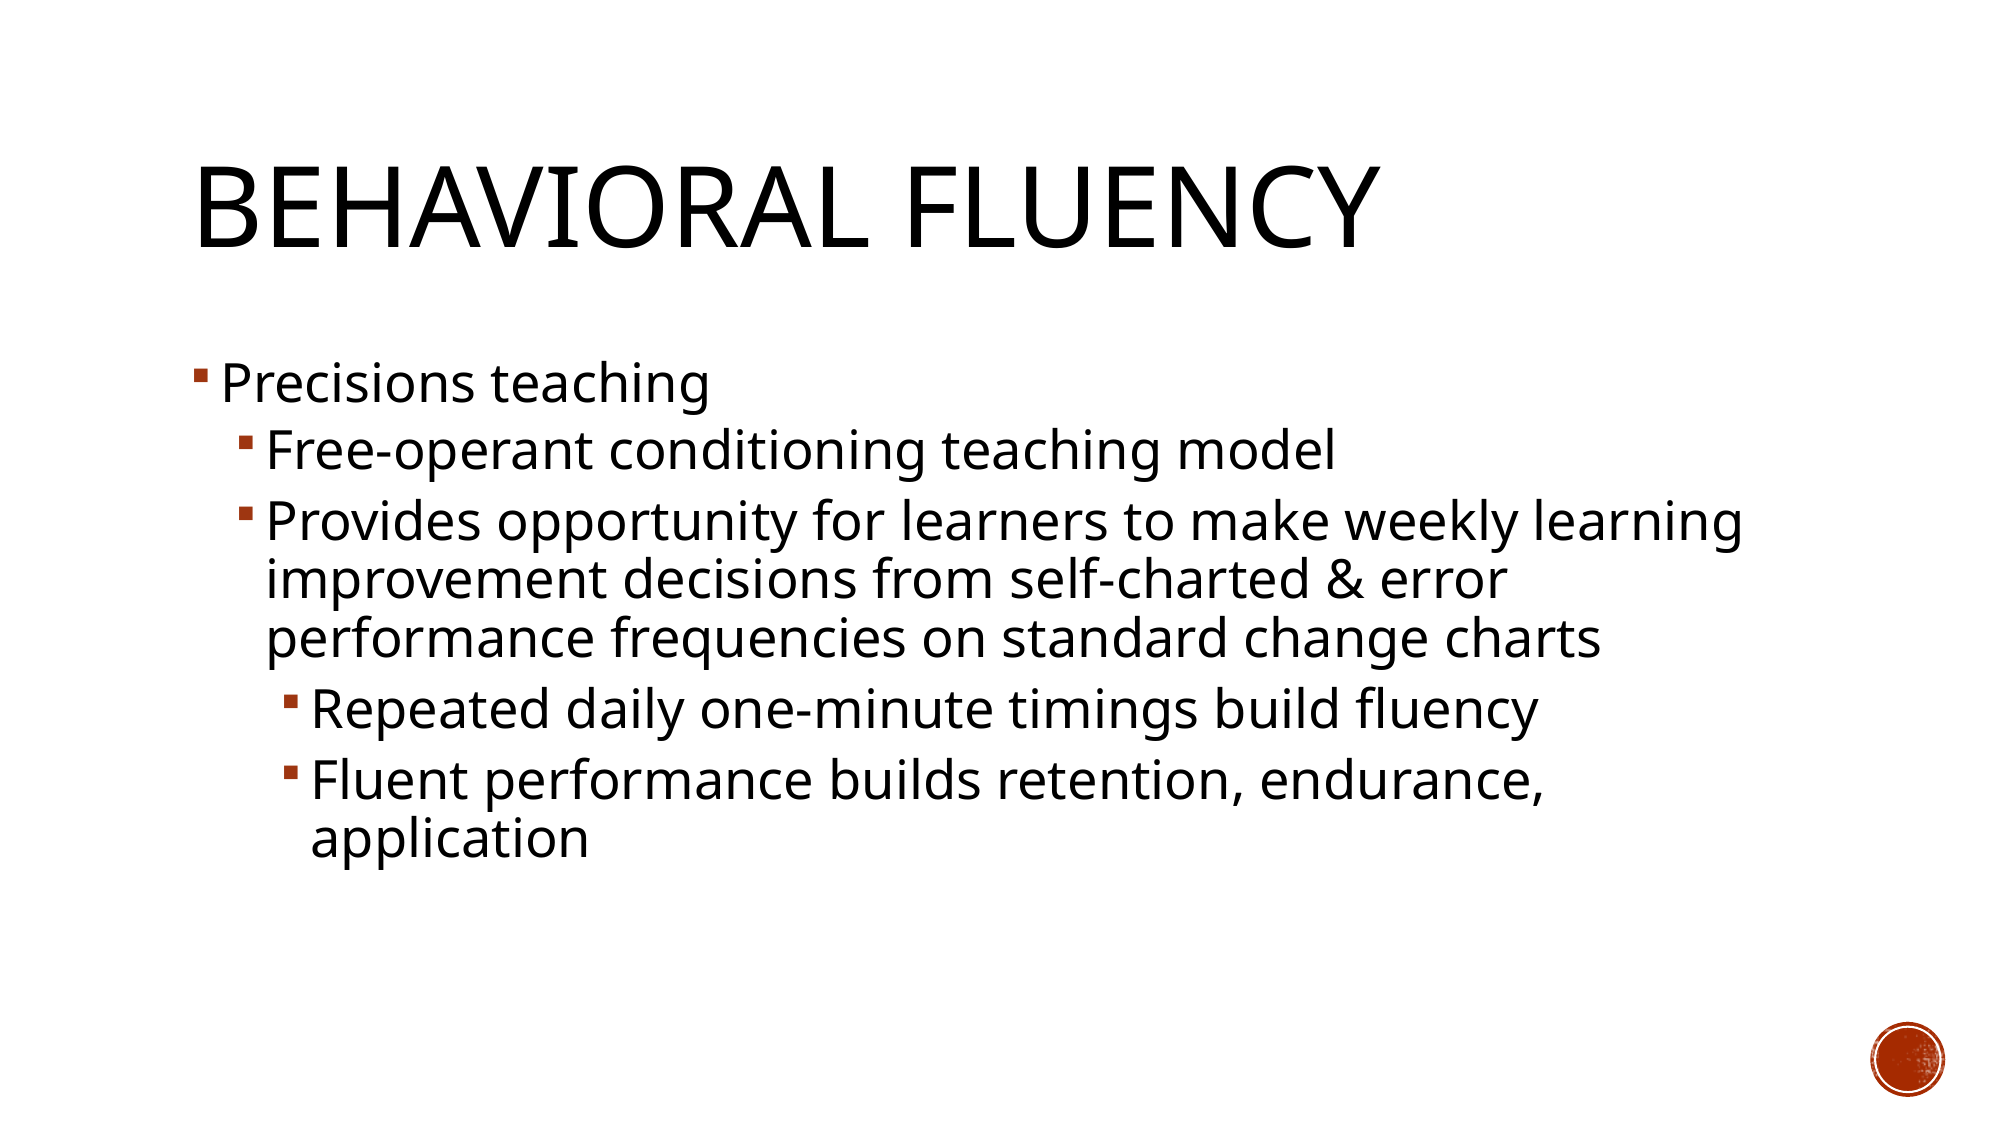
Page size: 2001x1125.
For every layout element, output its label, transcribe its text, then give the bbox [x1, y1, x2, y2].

list Precisions teaching Free-operant conditioning teaching model Provides opportunity for learners to make weekly learning improvement decisions from self-charted & error performance frequencies on standard change charts Repeated daily one-minute timings build fluency Fluent performance builds retention, endurance, application [175, 348, 1826, 1013]
title Behavioral fluency [175, 79, 1826, 344]
